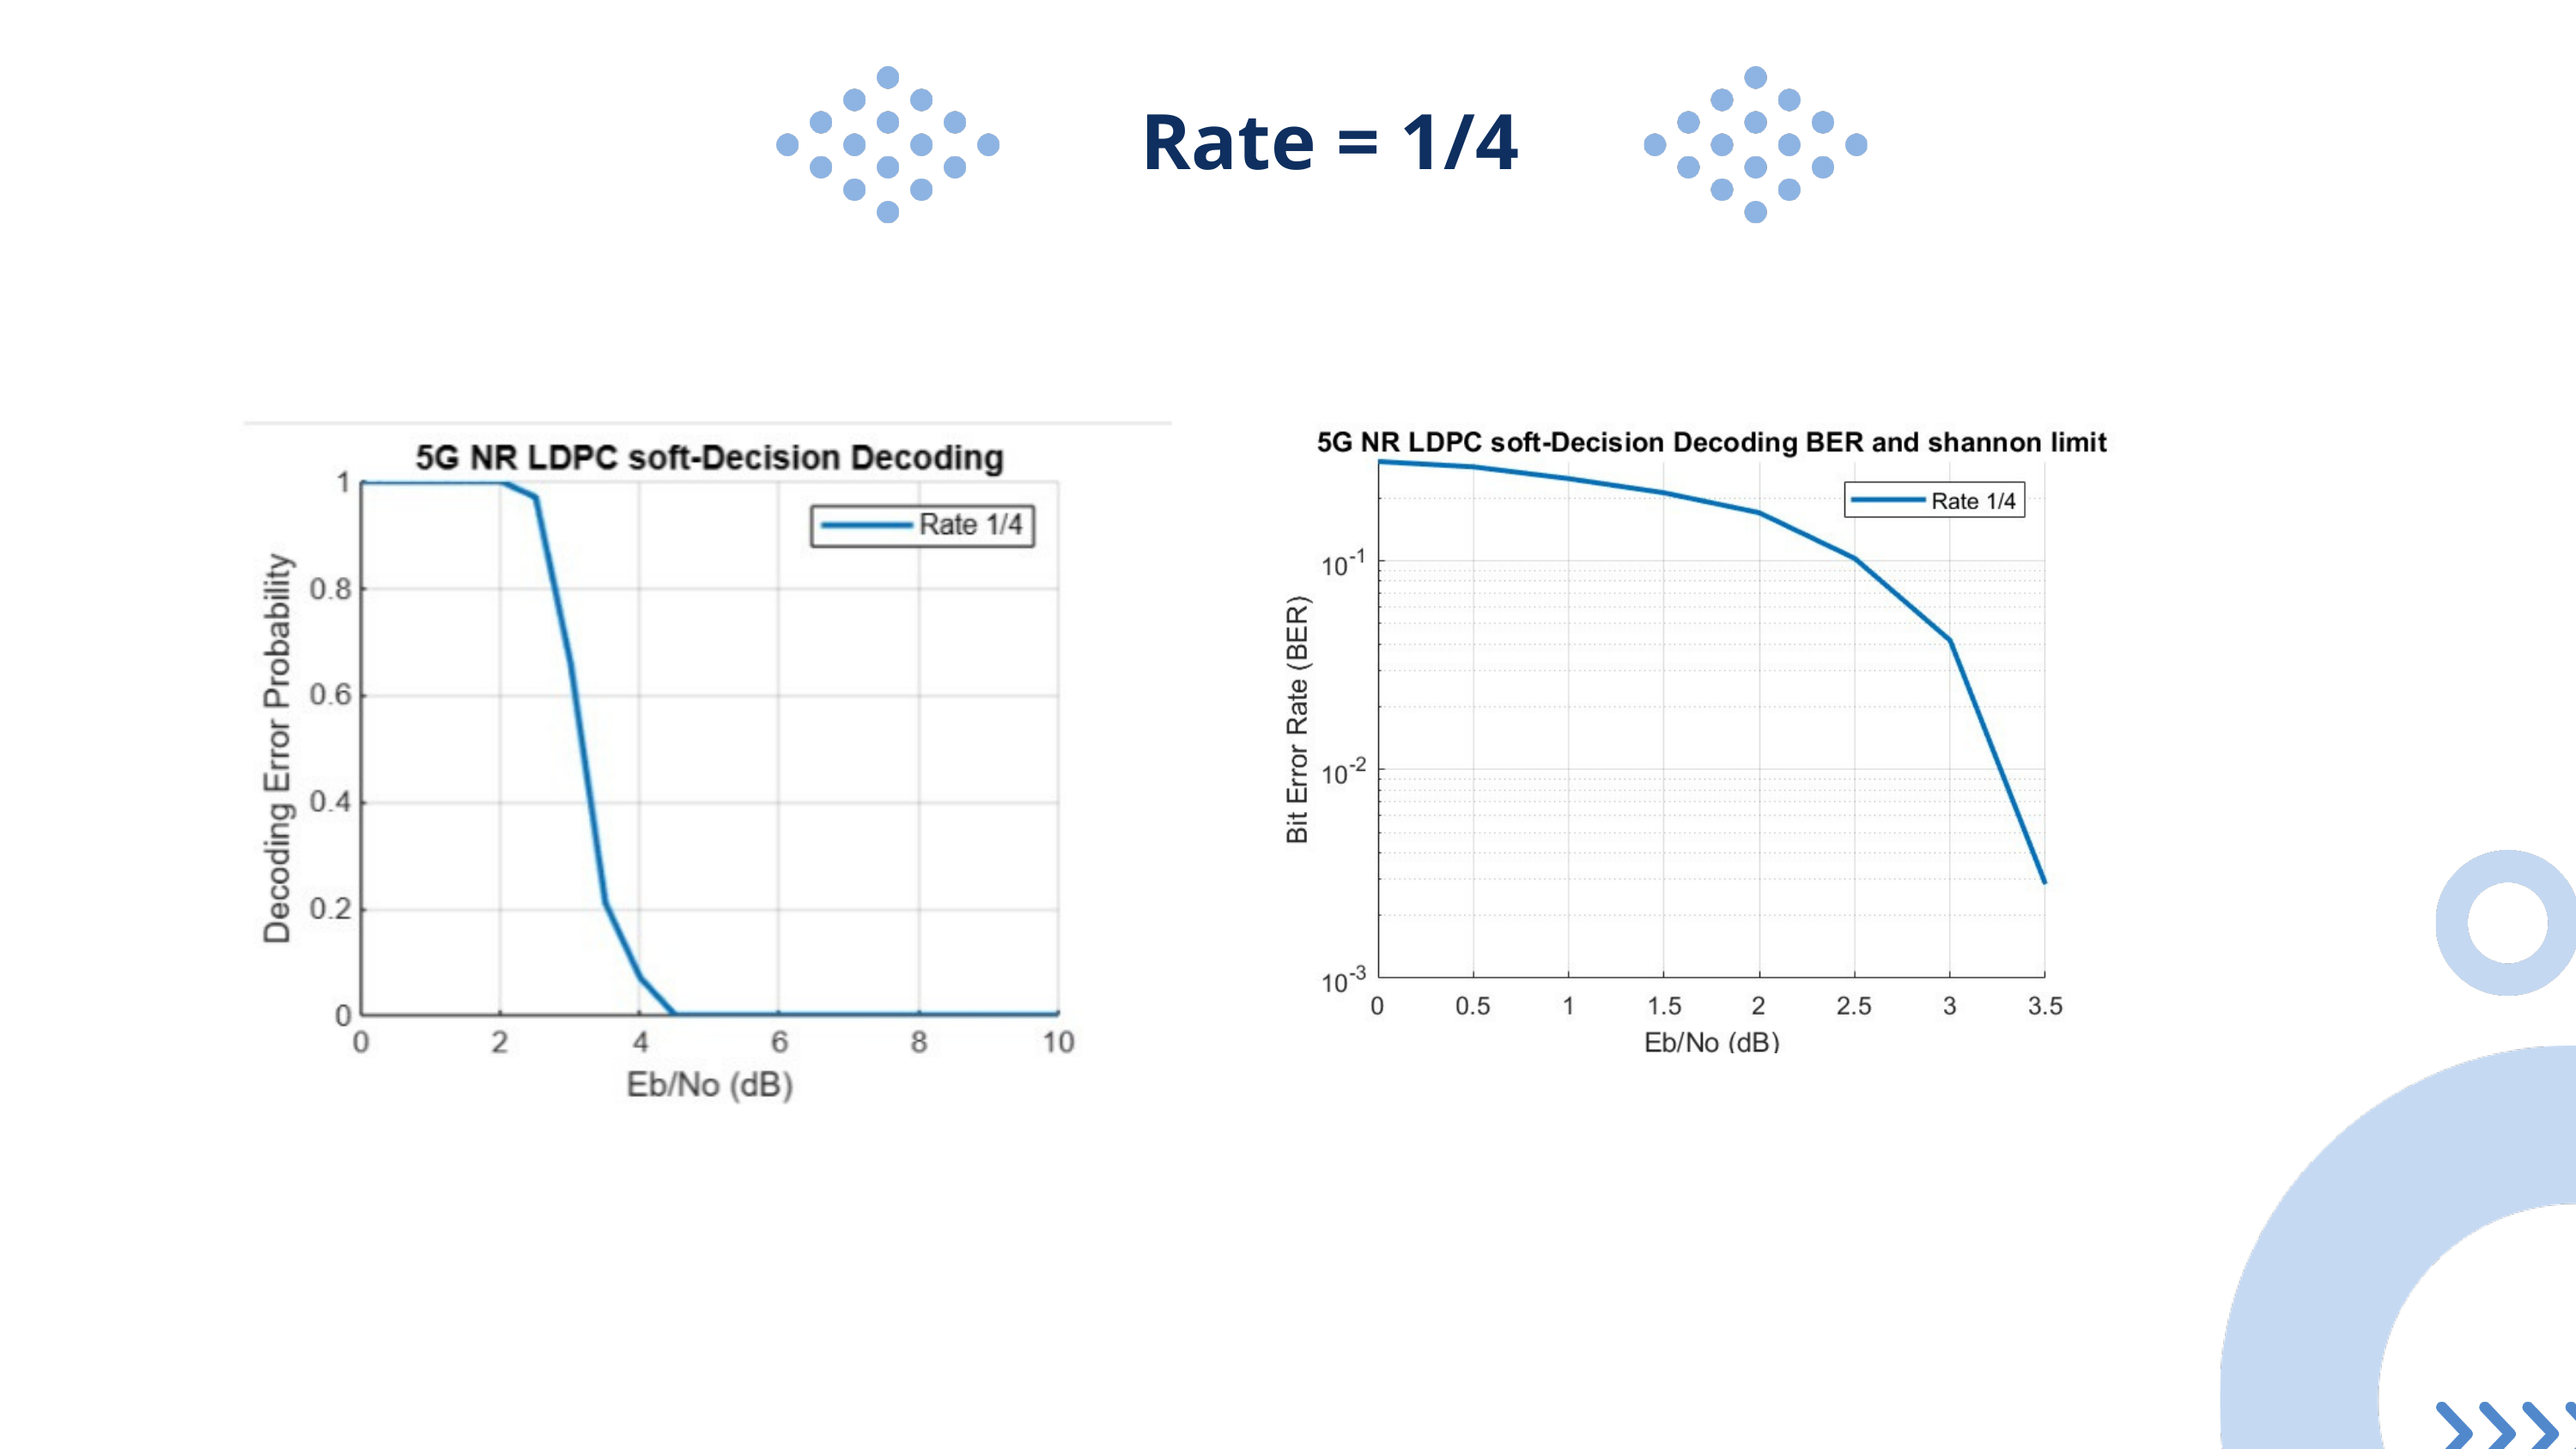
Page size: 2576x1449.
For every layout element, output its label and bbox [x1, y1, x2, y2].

text_box [705, 66, 1956, 223]
text_box [239, 418, 1172, 1120]
text_box [2220, 850, 2576, 1449]
text_box [1266, 418, 2127, 1053]
